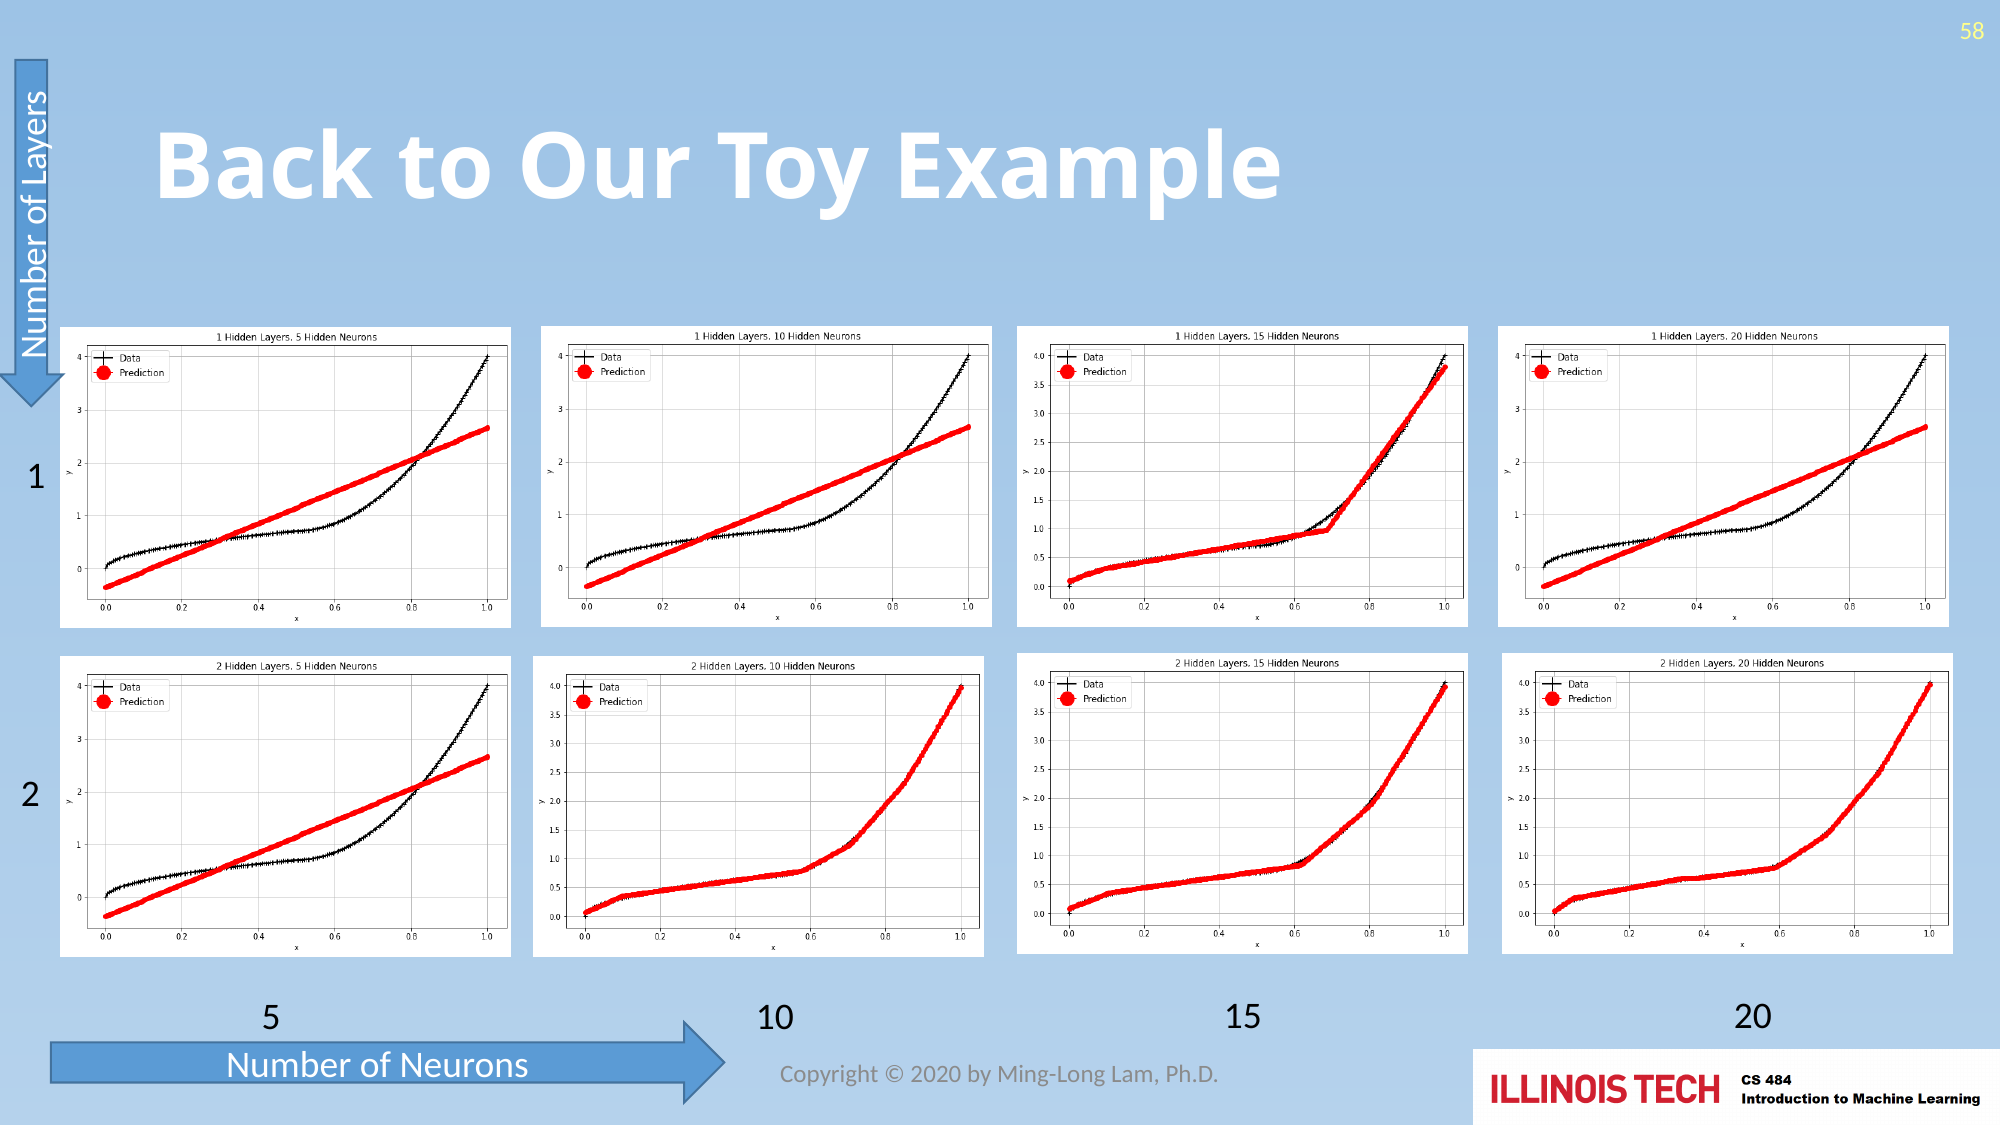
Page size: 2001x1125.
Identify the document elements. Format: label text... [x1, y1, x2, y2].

picture [540, 326, 992, 627]
picture [1017, 326, 1468, 627]
picture [533, 656, 984, 957]
picture [1473, 1049, 2000, 1125]
text_box 10 [738, 984, 811, 1042]
picture [1017, 653, 1468, 954]
text_box 2 [6, 761, 46, 822]
footer Copyright © 2020 by Ming-Long Lam, Ph.D. [662, 1042, 1338, 1103]
text_box 1 [11, 443, 51, 504]
text_box Number of Neurons [49, 1019, 706, 1084]
picture [60, 656, 511, 957]
text_box 15 [1206, 984, 1279, 1042]
text_box 20 [1714, 984, 1792, 1044]
picture [1498, 326, 1949, 627]
picture [1502, 653, 1953, 954]
slide_number 58 [1550, 0, 2000, 60]
text_box 5 [246, 984, 287, 1041]
picture [60, 327, 511, 628]
title Back to Our Toy Example [137, 59, 1863, 278]
text_box Number of Layers [0, 58, 60, 408]
